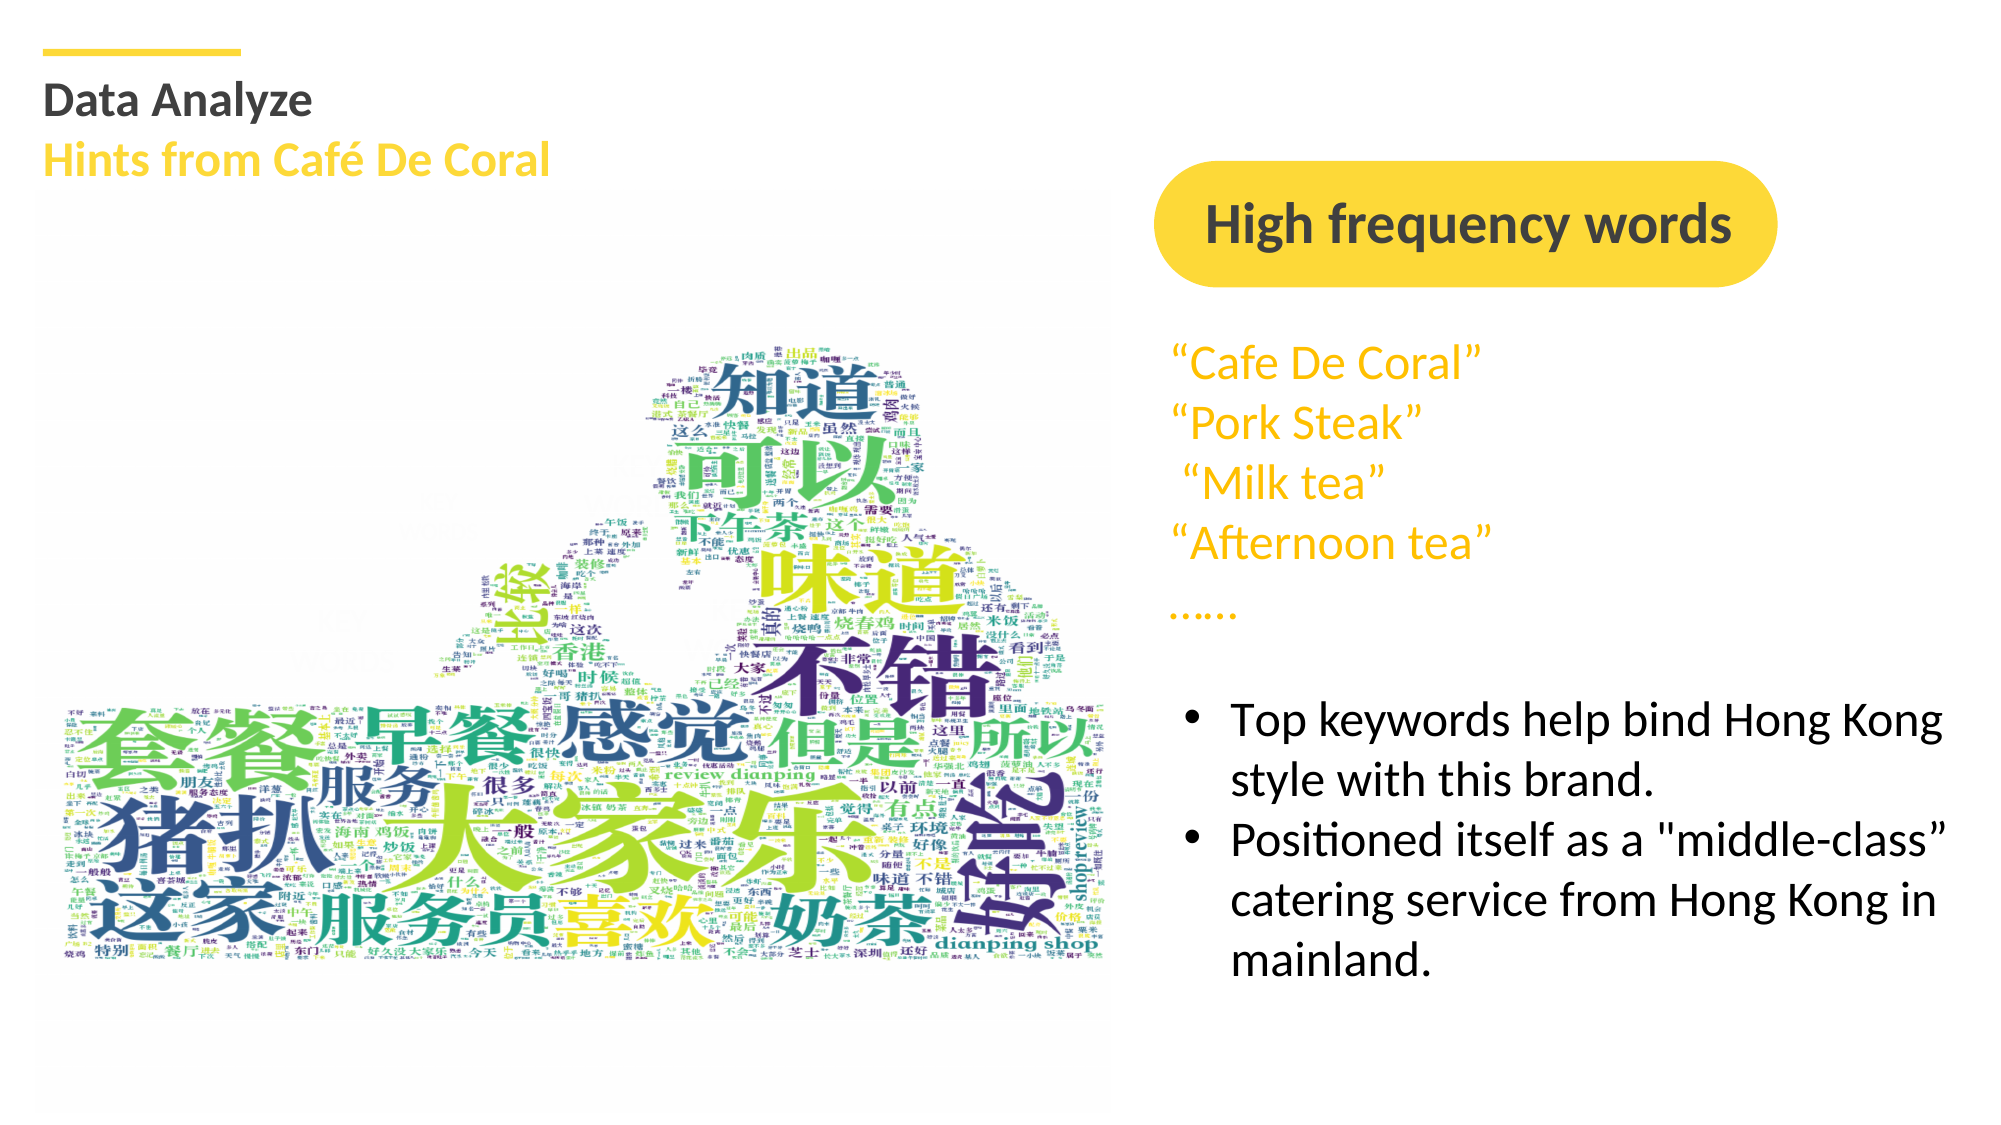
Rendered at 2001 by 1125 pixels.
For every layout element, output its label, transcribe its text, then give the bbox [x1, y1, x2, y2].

text_box [1153, 159, 1766, 289]
text_box Top keywords help bind Hong Kong style with this brand. Positioned itself as a "middle-class” catering service from Hong Kong in mainland. [1168, 678, 1965, 994]
picture [35, 189, 1111, 1113]
text_box High frequency words [1190, 177, 1831, 263]
text_box “Cafe De Coral” “Pork Steak” “Milk tea” “Afternoon tea” …… [1153, 322, 1795, 637]
text_box Data Analyze Hints from Café De Coral [28, 59, 591, 194]
